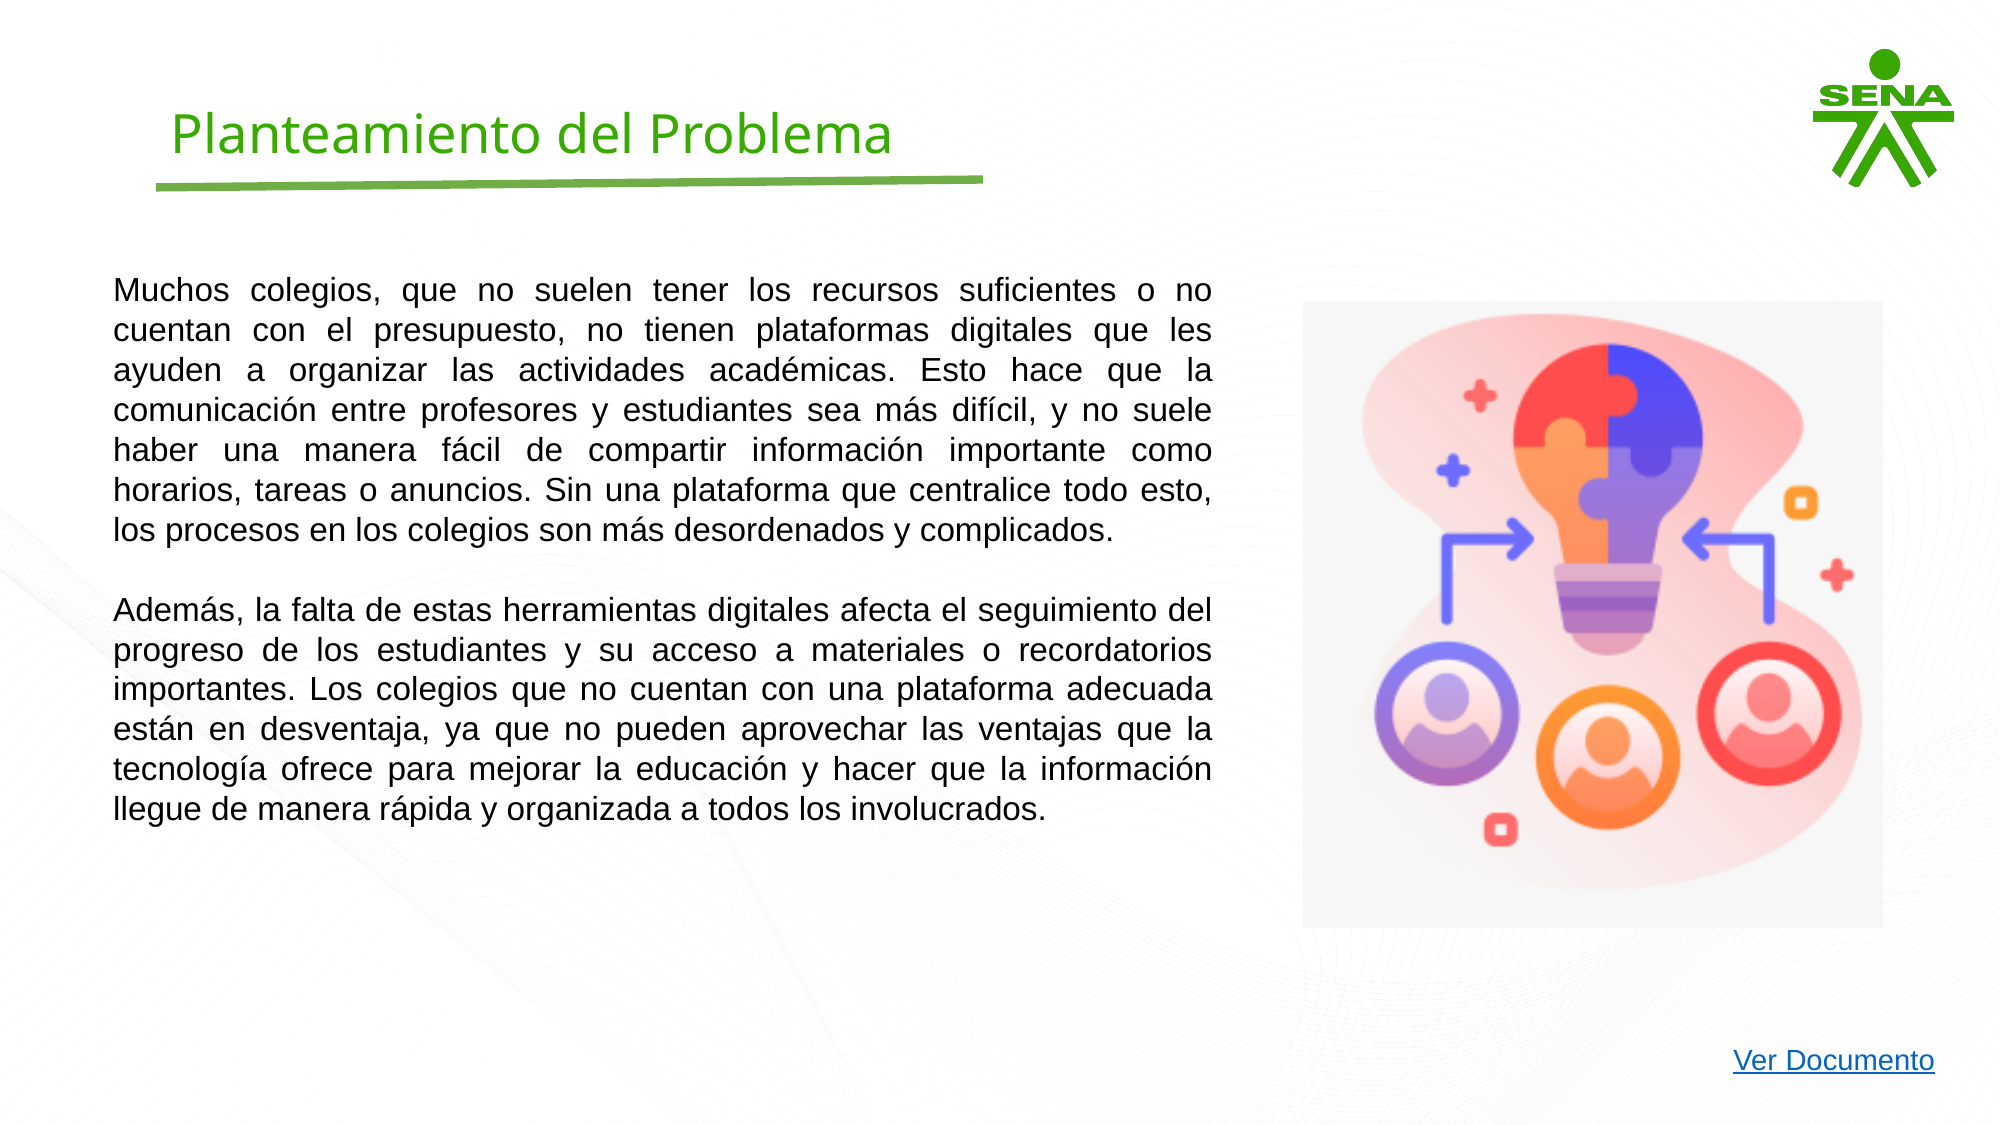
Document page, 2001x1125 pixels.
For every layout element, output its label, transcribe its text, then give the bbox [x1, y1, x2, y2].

text_box Planteamiento del Problema [155, 99, 1066, 253]
text_box Muchos colegios, que no suelen tener los recursos suficientes o no cuentan con el presupuesto, no tienen plataformas digitales que les ayuden a organizar las actividades académicas. Esto hace que la comunicación entre profesores y estudiantes sea más difícil, y no suele haber una manera fácil de compartir información importante como horarios, tareas o anuncios. Sin una plataforma que centralice todo esto, los procesos en los colegios son más desordenados y complicados. Además, la falta de estas herramientas digitales afecta el seguimiento del progreso de los estudiantes y su acceso a materiales o recordatorios importantes. Los colegios que no cuentan con una plataforma adecuada están en desventaja, ya que no pueden aprovechar las ventajas que la tecnología ofrece para mejorar la educación y hacer que la información llegue de manera rápida y organizada a todos los involucrados. [98, 253, 1230, 843]
text_box Ver Documento [1718, 1034, 1958, 1084]
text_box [155, 179, 984, 188]
picture [0, 0, 2000, 1125]
